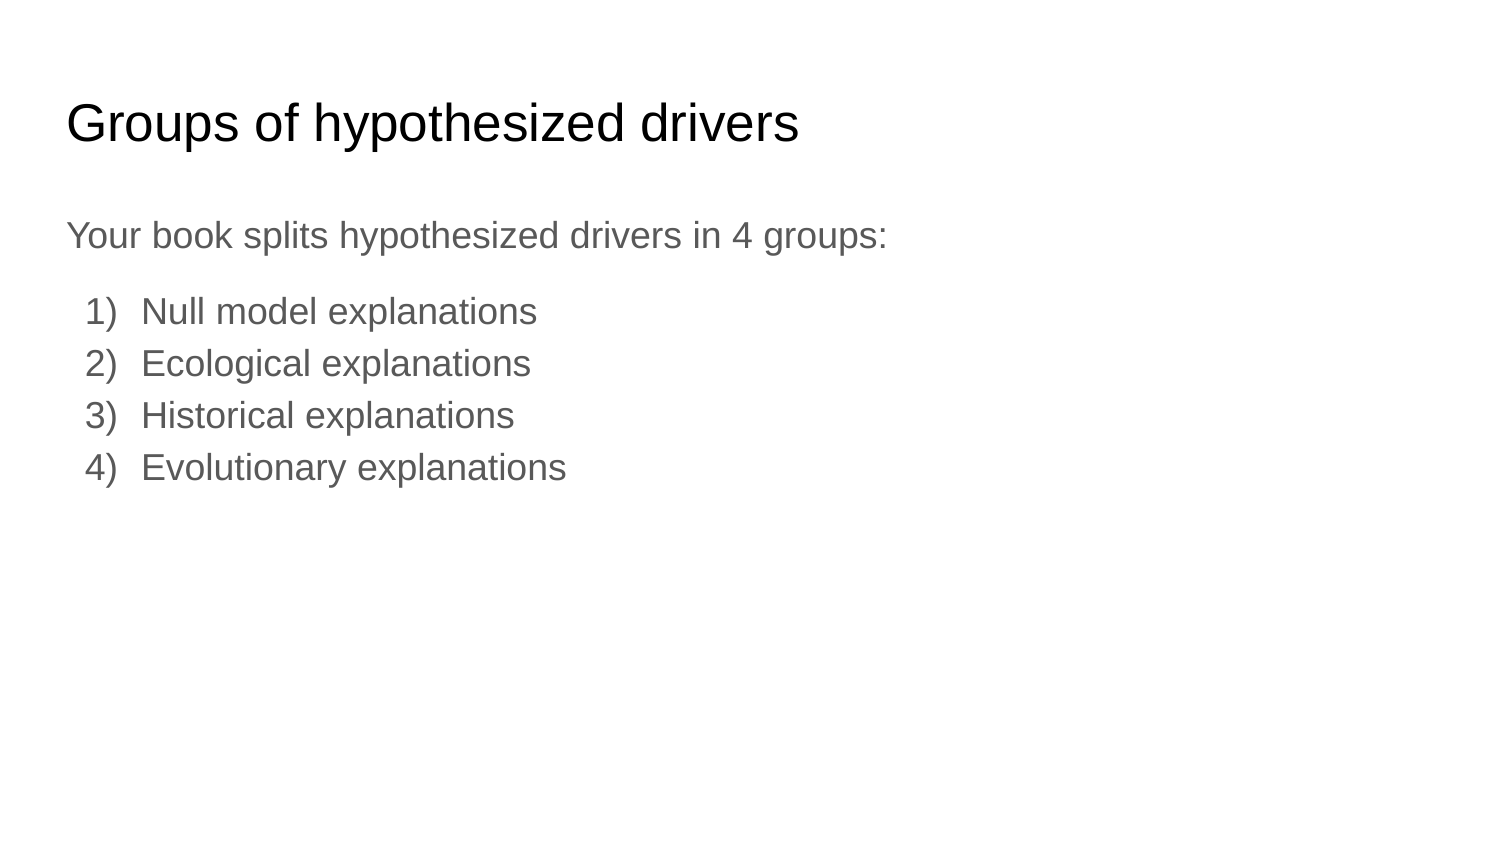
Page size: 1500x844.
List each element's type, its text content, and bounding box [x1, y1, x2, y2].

title Groups of hypothesized drivers [51, 72, 1449, 167]
list Your book splits hypothesized drivers in 4 groups: Null model explanations Ecological explanations Historical explanations Evolutionary explanations [51, 189, 1449, 750]
